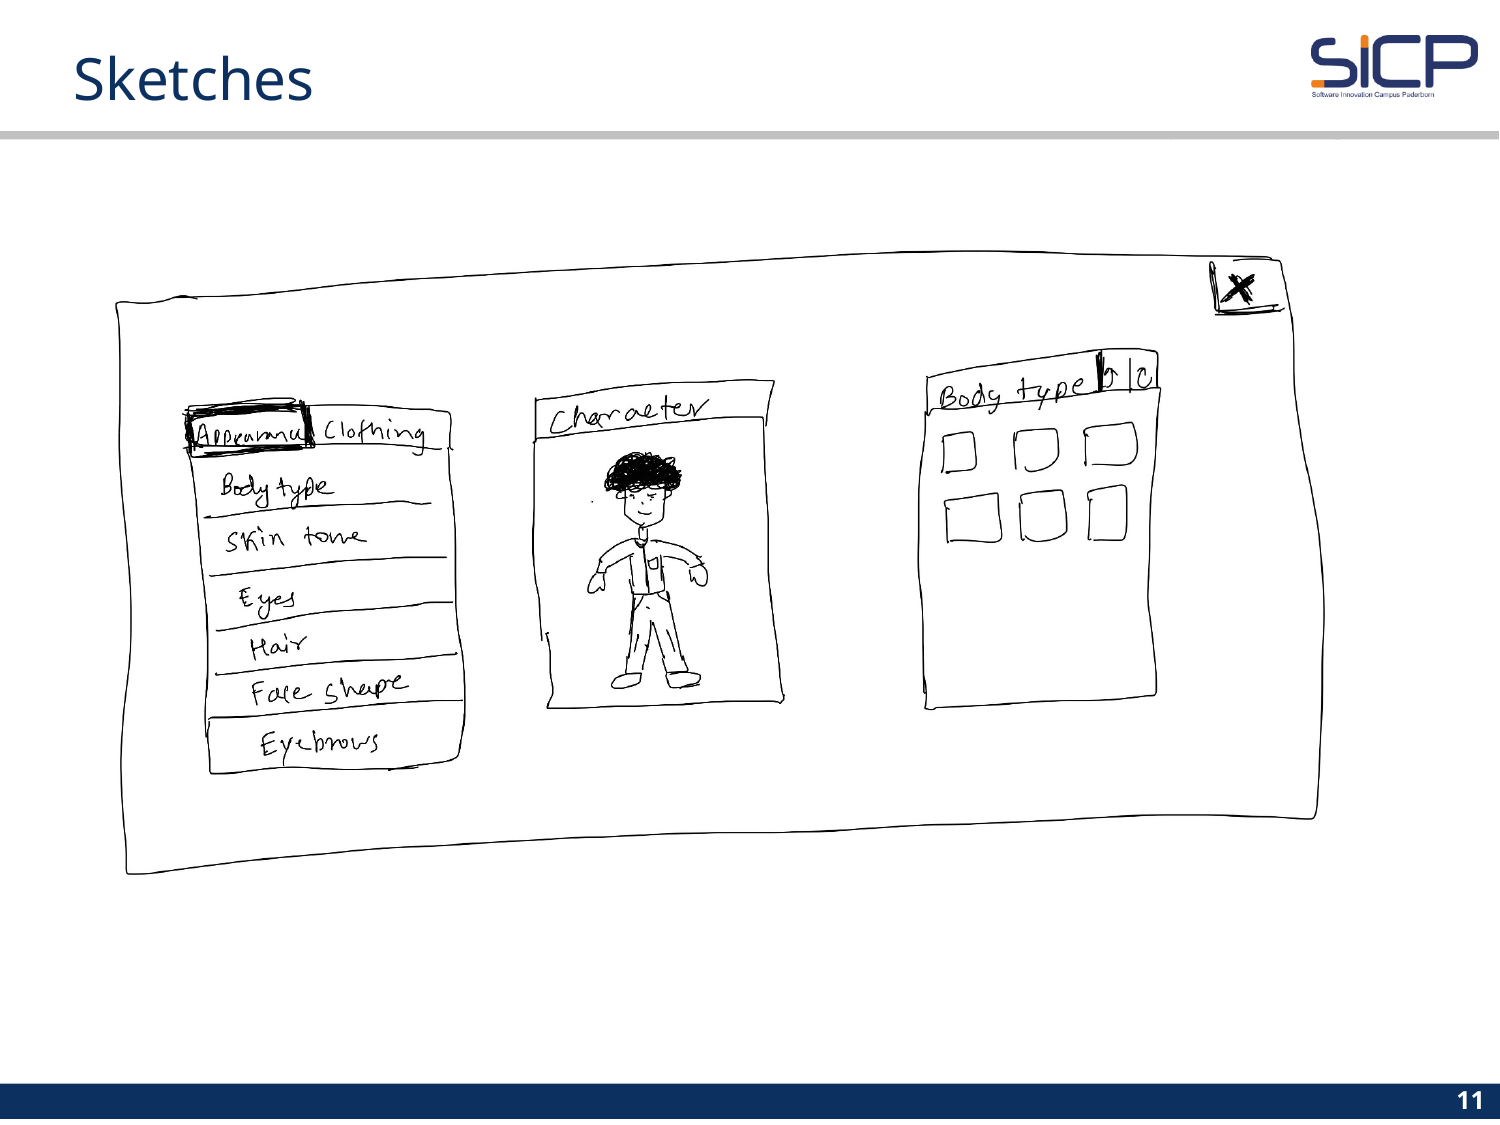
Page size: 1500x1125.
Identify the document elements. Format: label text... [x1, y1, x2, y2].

picture [1311, 35, 1478, 98]
title Sketches [58, 35, 1161, 118]
picture [88, 223, 1351, 902]
slide_number 11 [1394, 1083, 1500, 1120]
